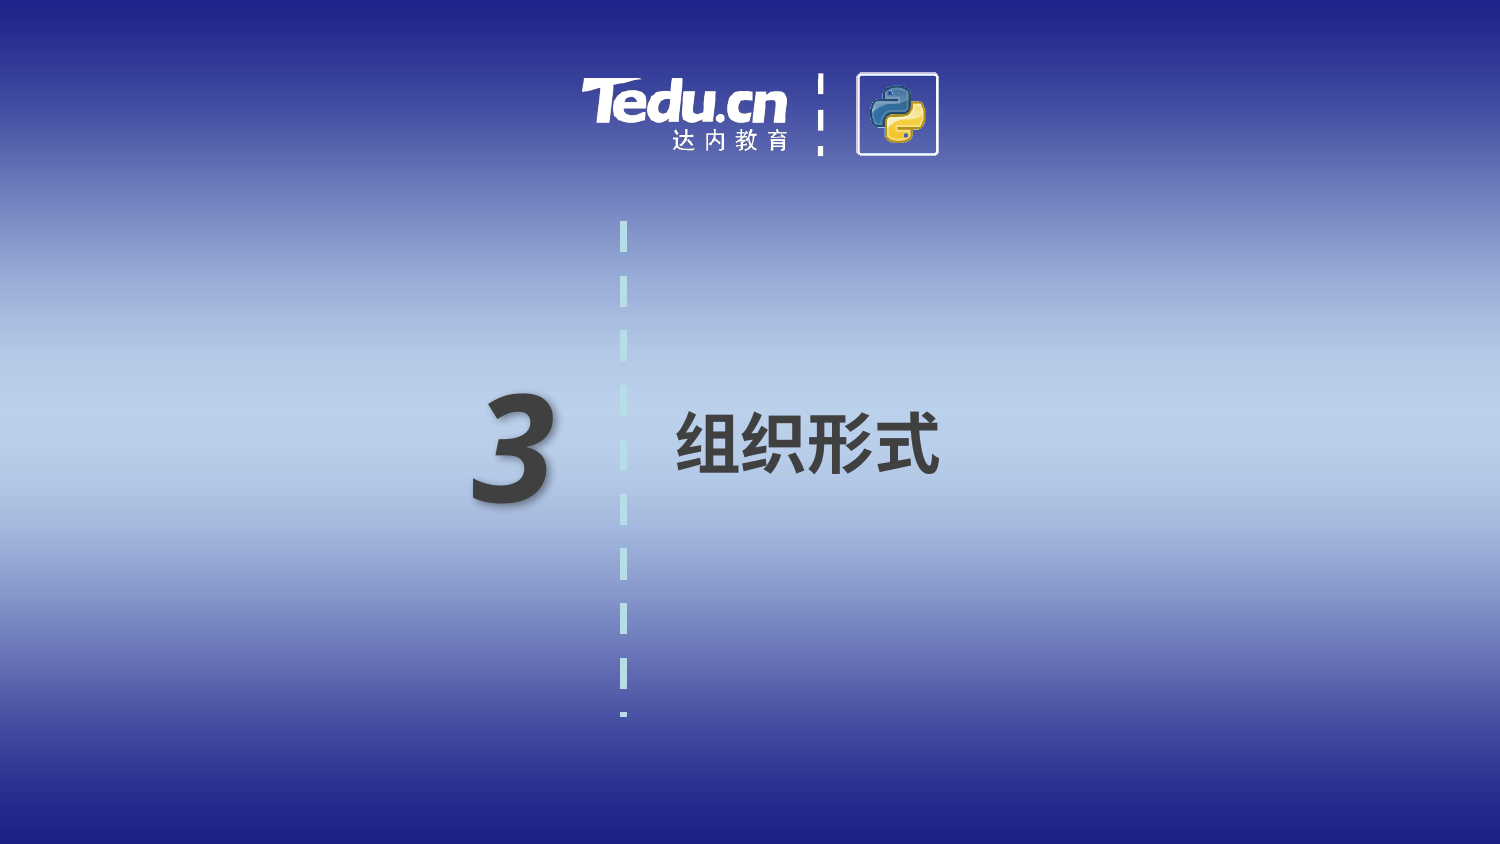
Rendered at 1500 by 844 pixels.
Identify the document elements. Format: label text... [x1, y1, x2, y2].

title 组织形式 [659, 398, 1376, 486]
picture [0, 0, 1500, 844]
text_box 3 [439, 347, 588, 537]
